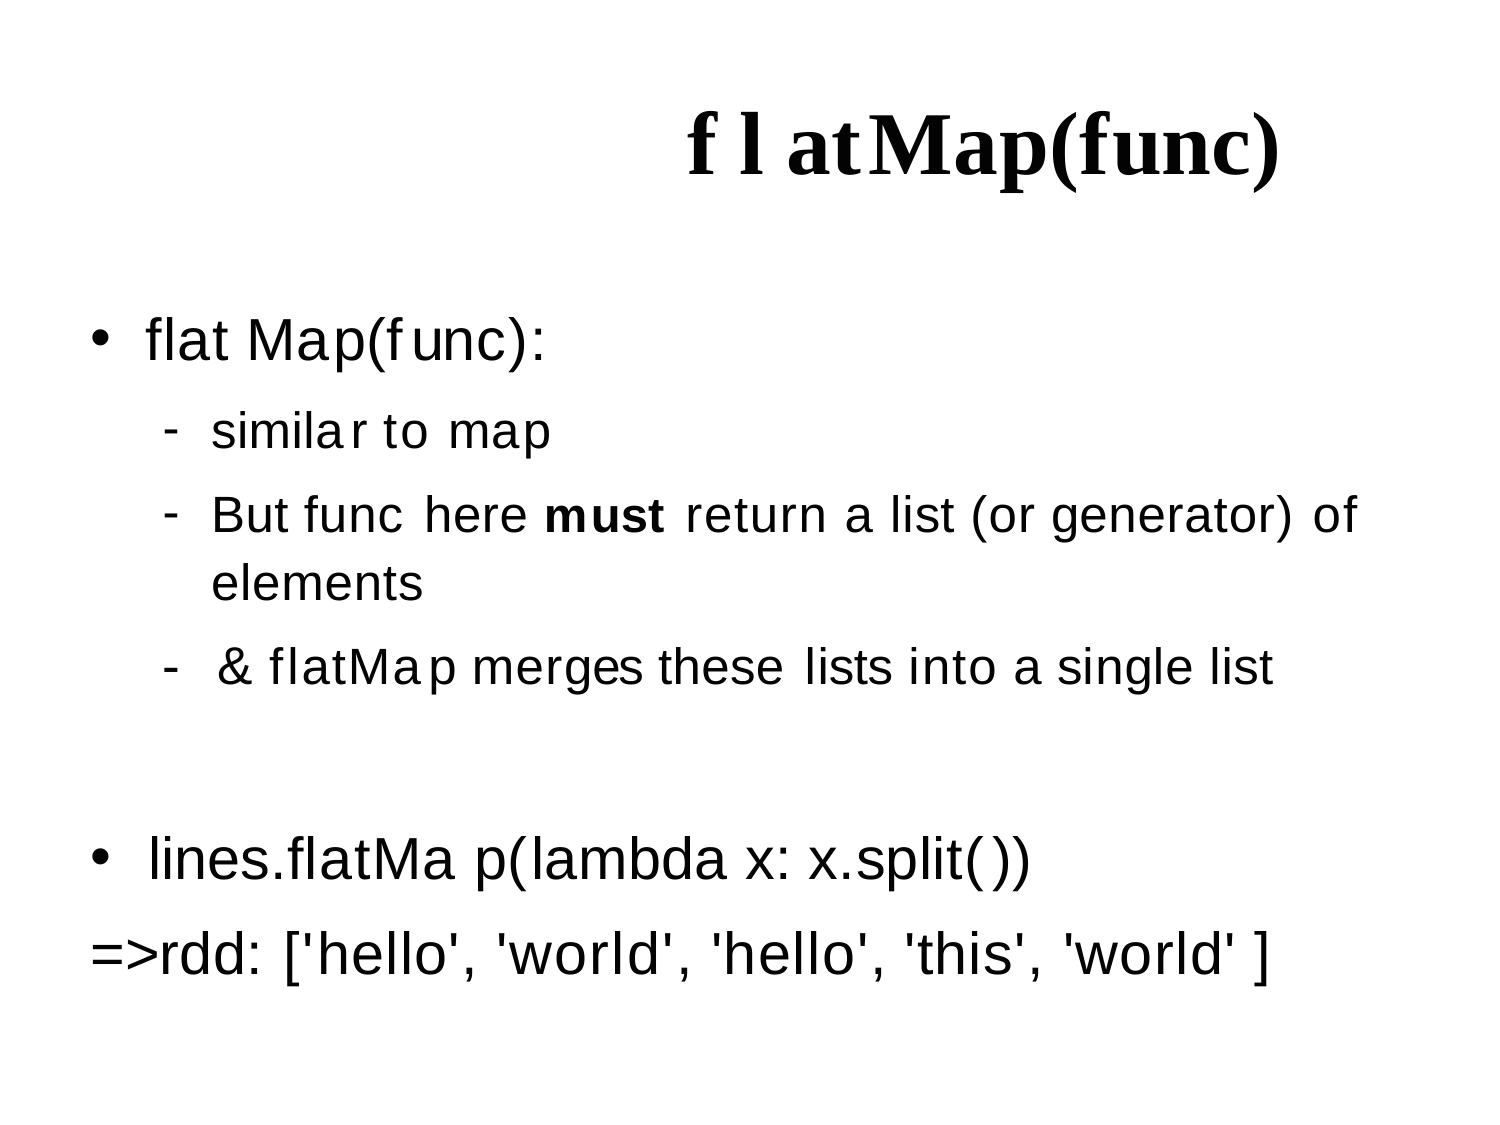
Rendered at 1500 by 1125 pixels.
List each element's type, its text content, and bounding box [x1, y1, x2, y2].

text_box flat Map(func): similar to map But func here must return a list (or generator) of elements - & flatMap merges these lists into a single list lines.flatMa p(lambda x: x.split()) =>rdd: ['hello', 'world','hello','this','world' ] [88, 301, 1445, 987]
title f l atMap(func) [75, 44, 1425, 233]
